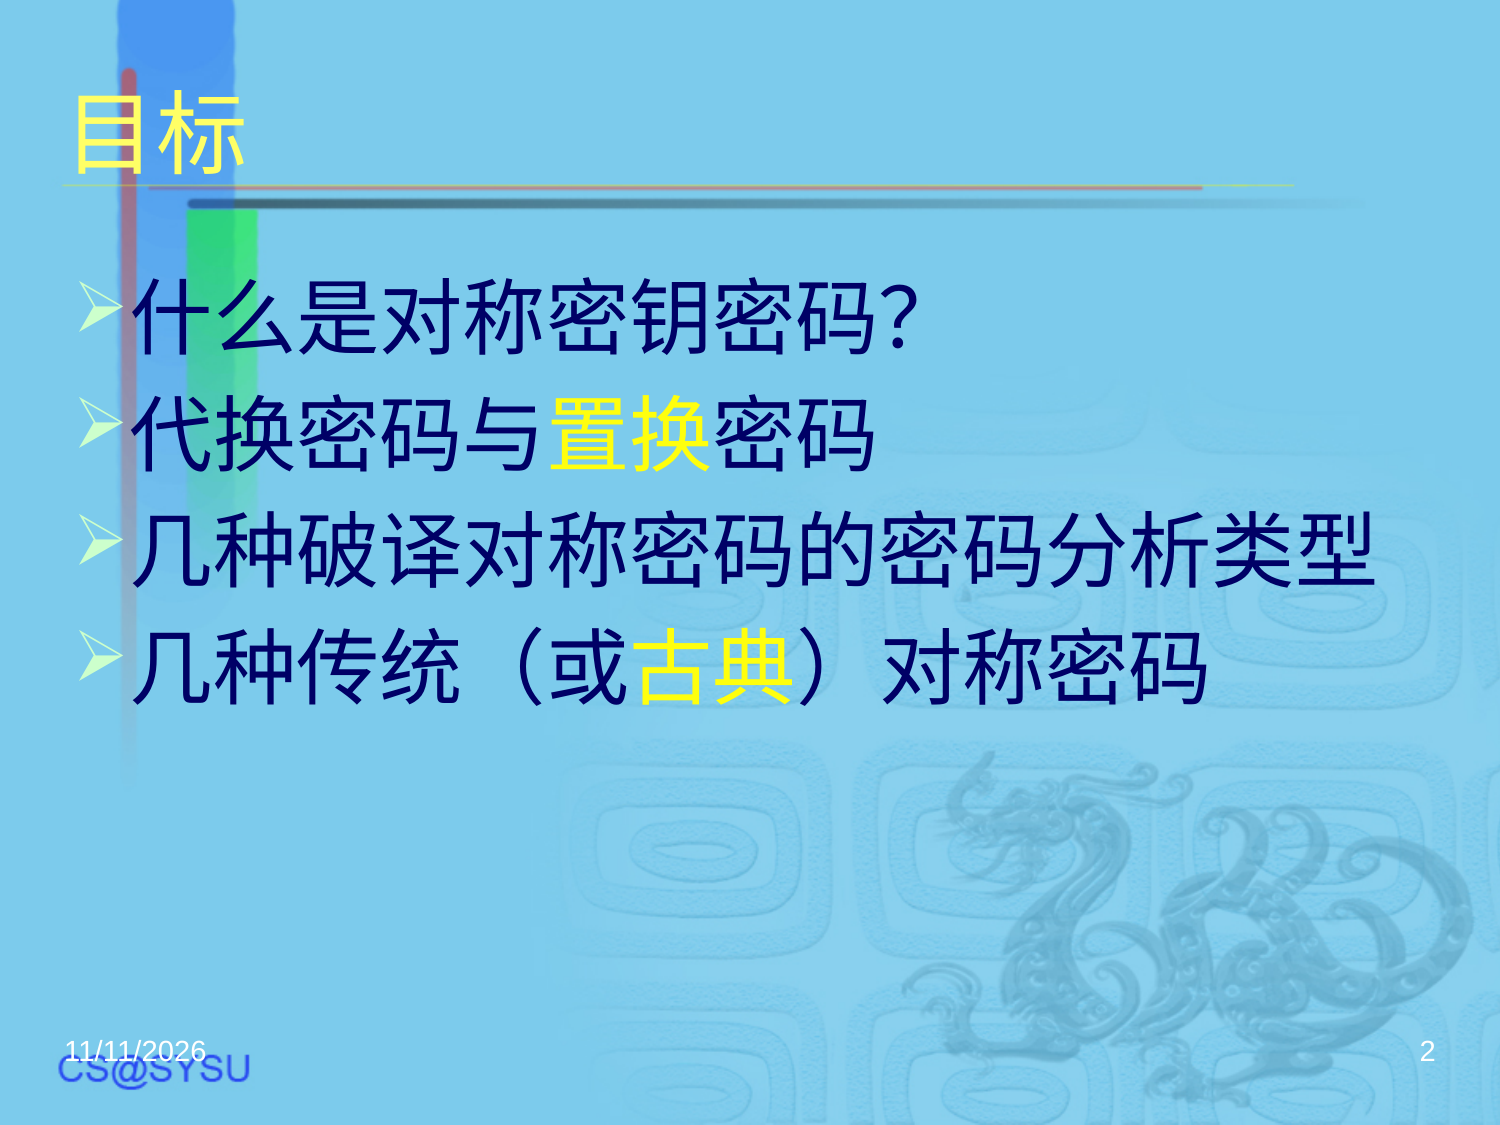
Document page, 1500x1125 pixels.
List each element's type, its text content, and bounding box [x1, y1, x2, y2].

text_box [49, 1024, 425, 1103]
list 什么是对称密钥密码？ 代换密码与置换密码 几种破译对称密码的密码分析类型 几种传统（或古典）对称密码 [58, 257, 1460, 997]
picture [0, 0, 1500, 1125]
text_box [1074, 1024, 1451, 1103]
title 目标 [49, 37, 1451, 226]
